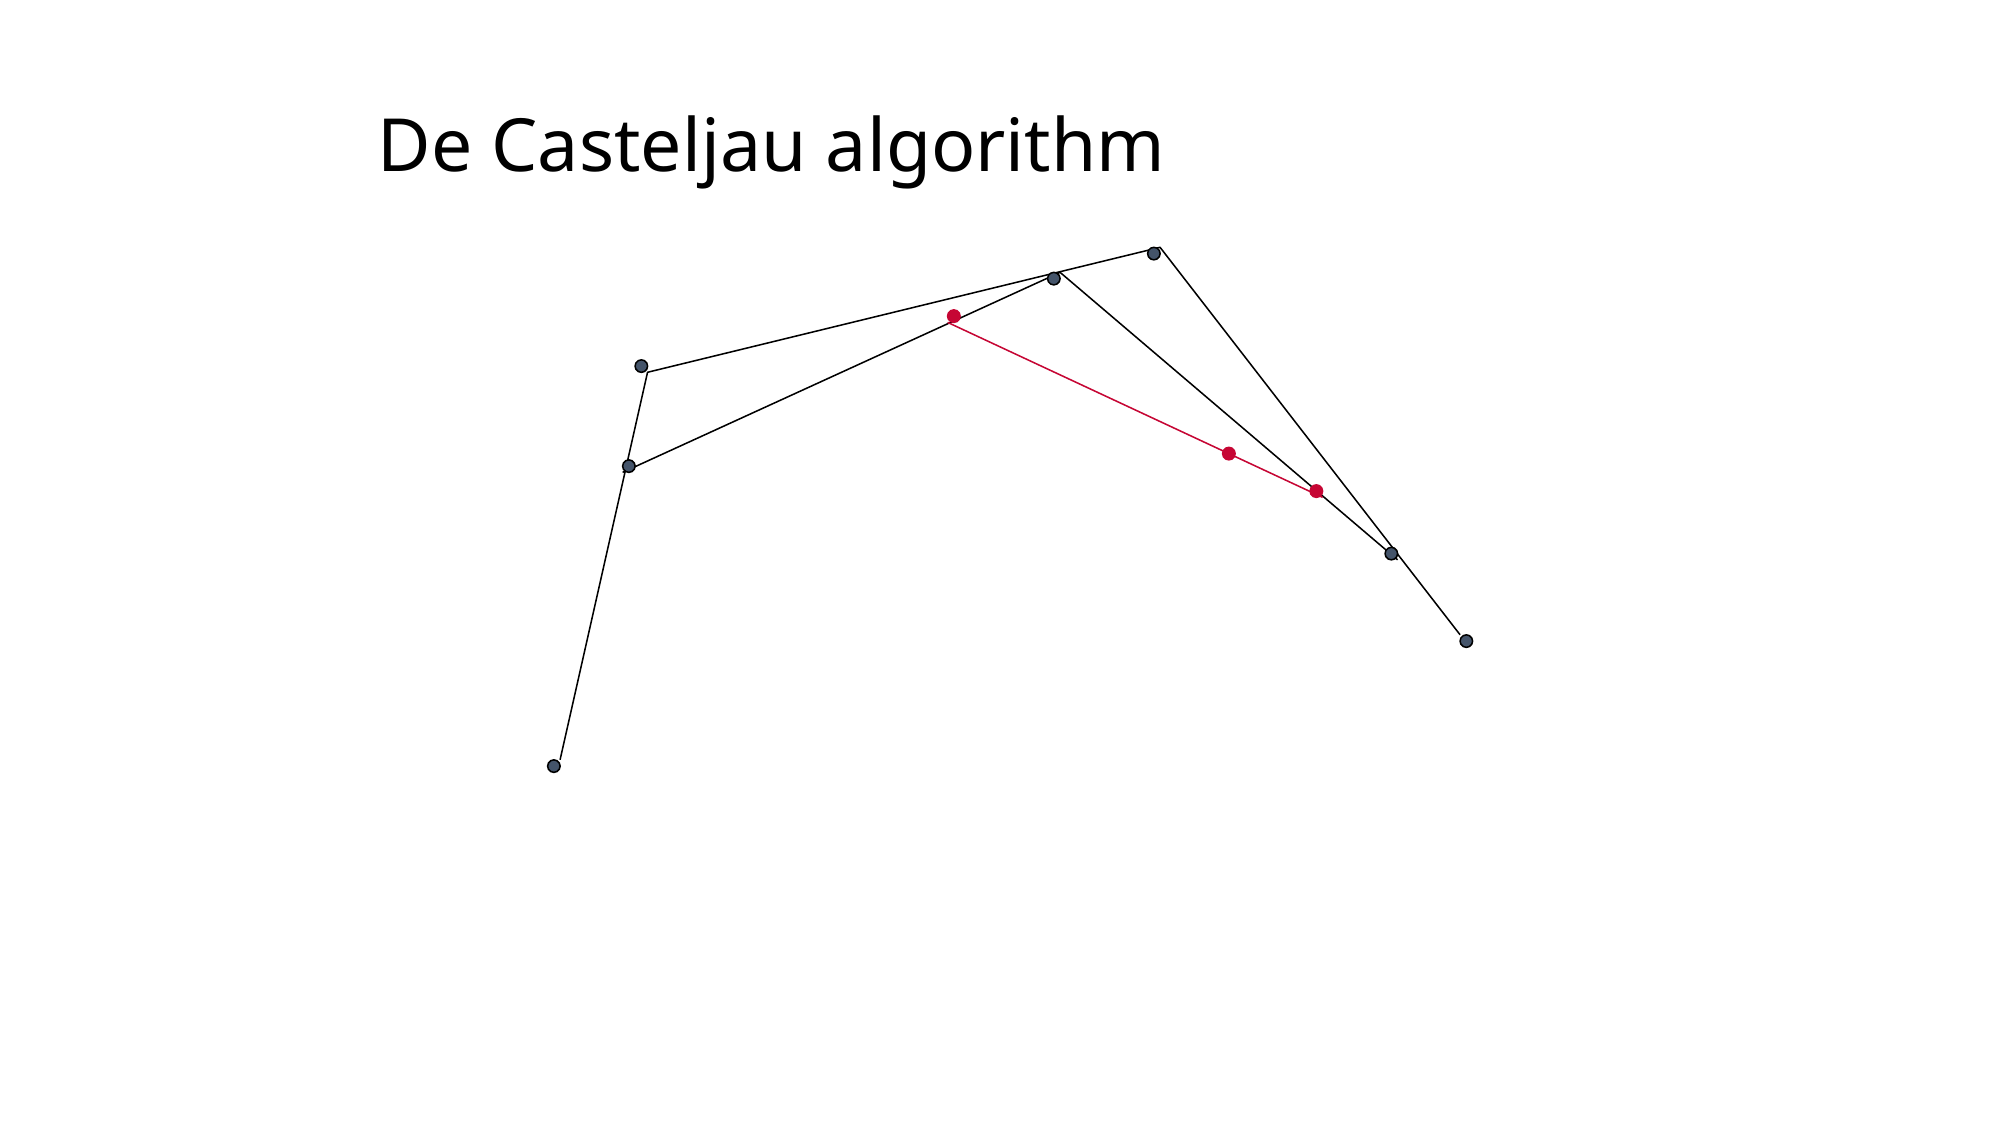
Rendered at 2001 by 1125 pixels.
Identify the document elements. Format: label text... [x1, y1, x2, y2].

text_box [547, 247, 1473, 773]
title De Casteljau algorithm [362, 99, 1638, 196]
